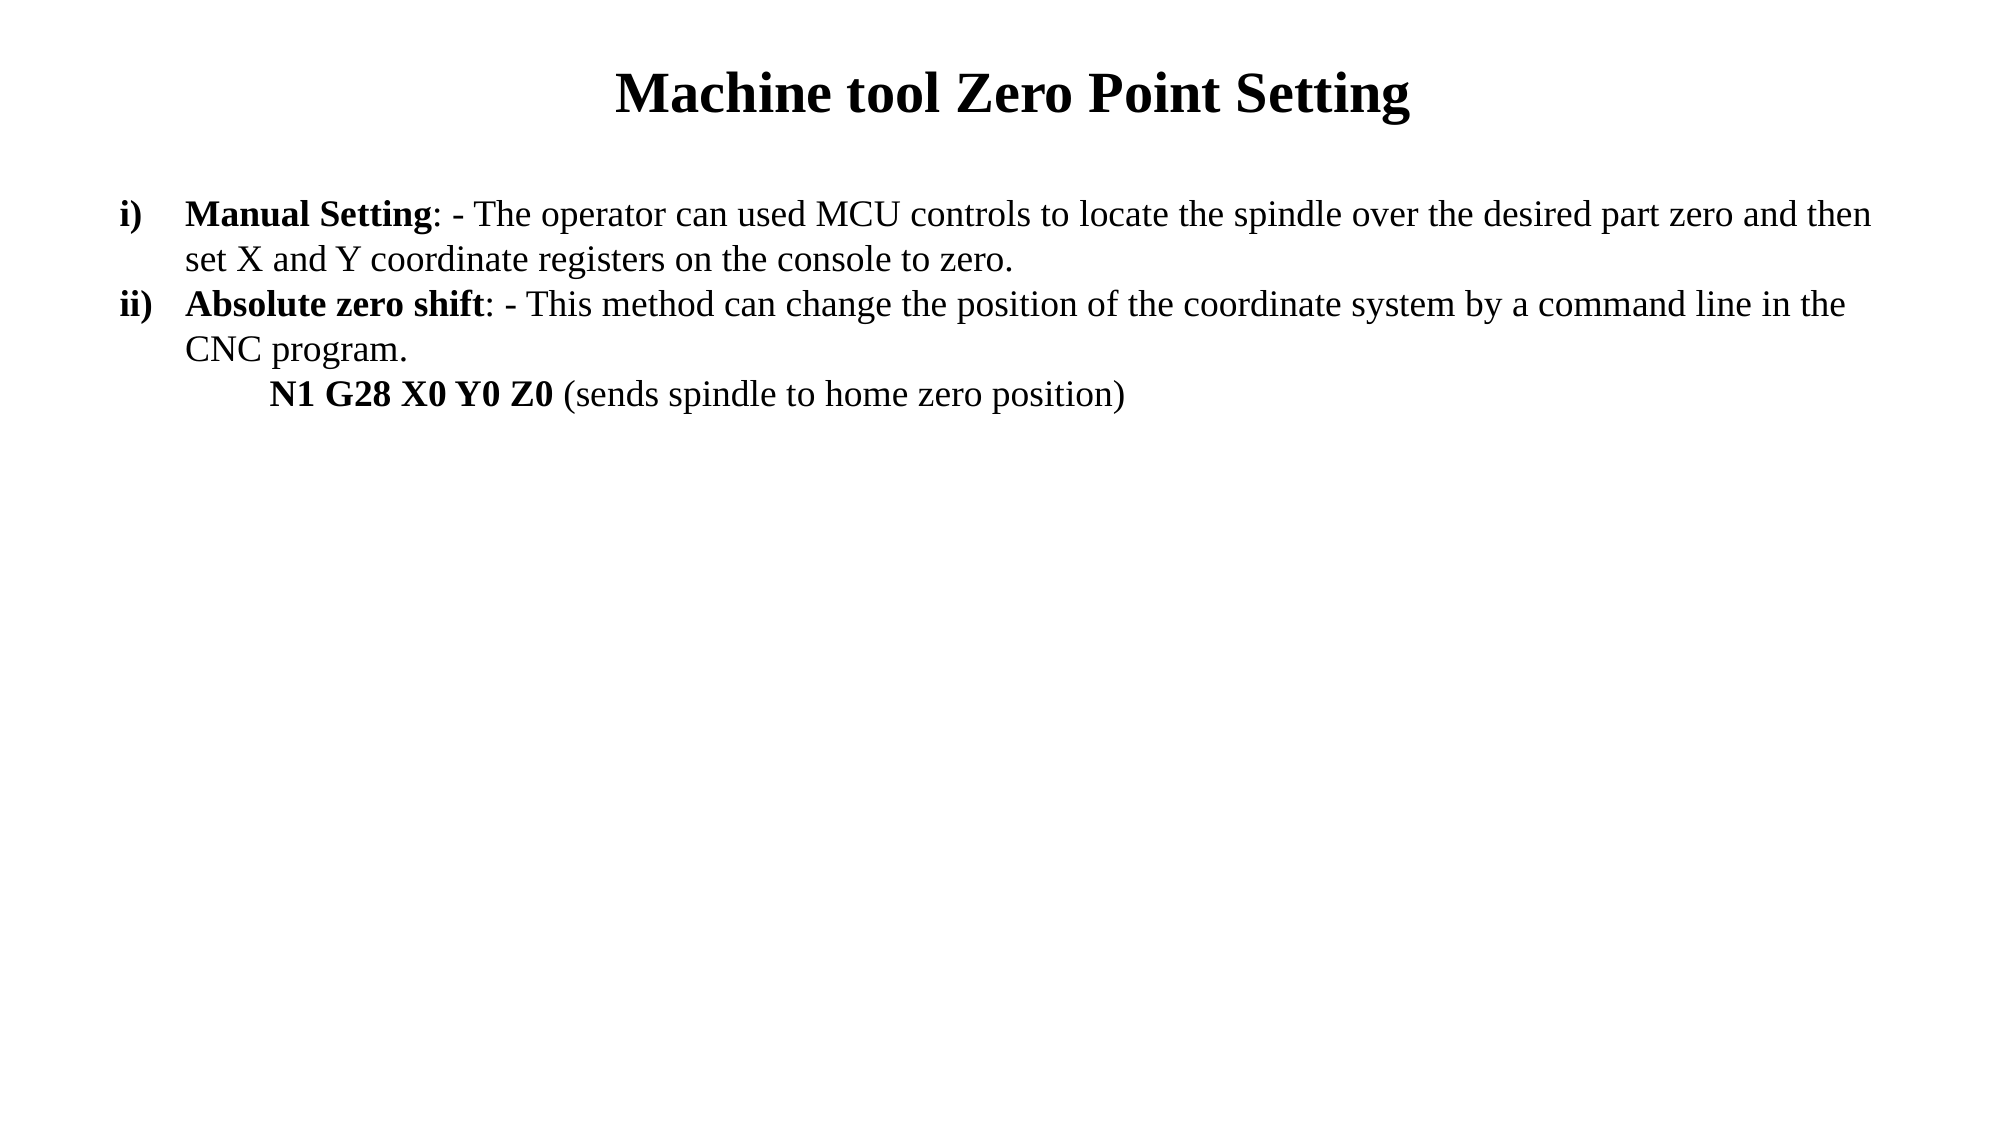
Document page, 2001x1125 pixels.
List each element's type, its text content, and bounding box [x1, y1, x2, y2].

text_box Machine tool Zero Point Setting [90, 46, 1937, 132]
text_box Manual Setting: - The operator can used MCU controls to locate the spindle over the desired part zero and then set X and Y coordinate registers on the console to zero. Absolute zero shift: - This method can change the position of the coordinate system by a command line in the CNC program. N1 G28 X0 Y0 Z0 (sends spindle to home zero position) [104, 181, 1923, 421]
